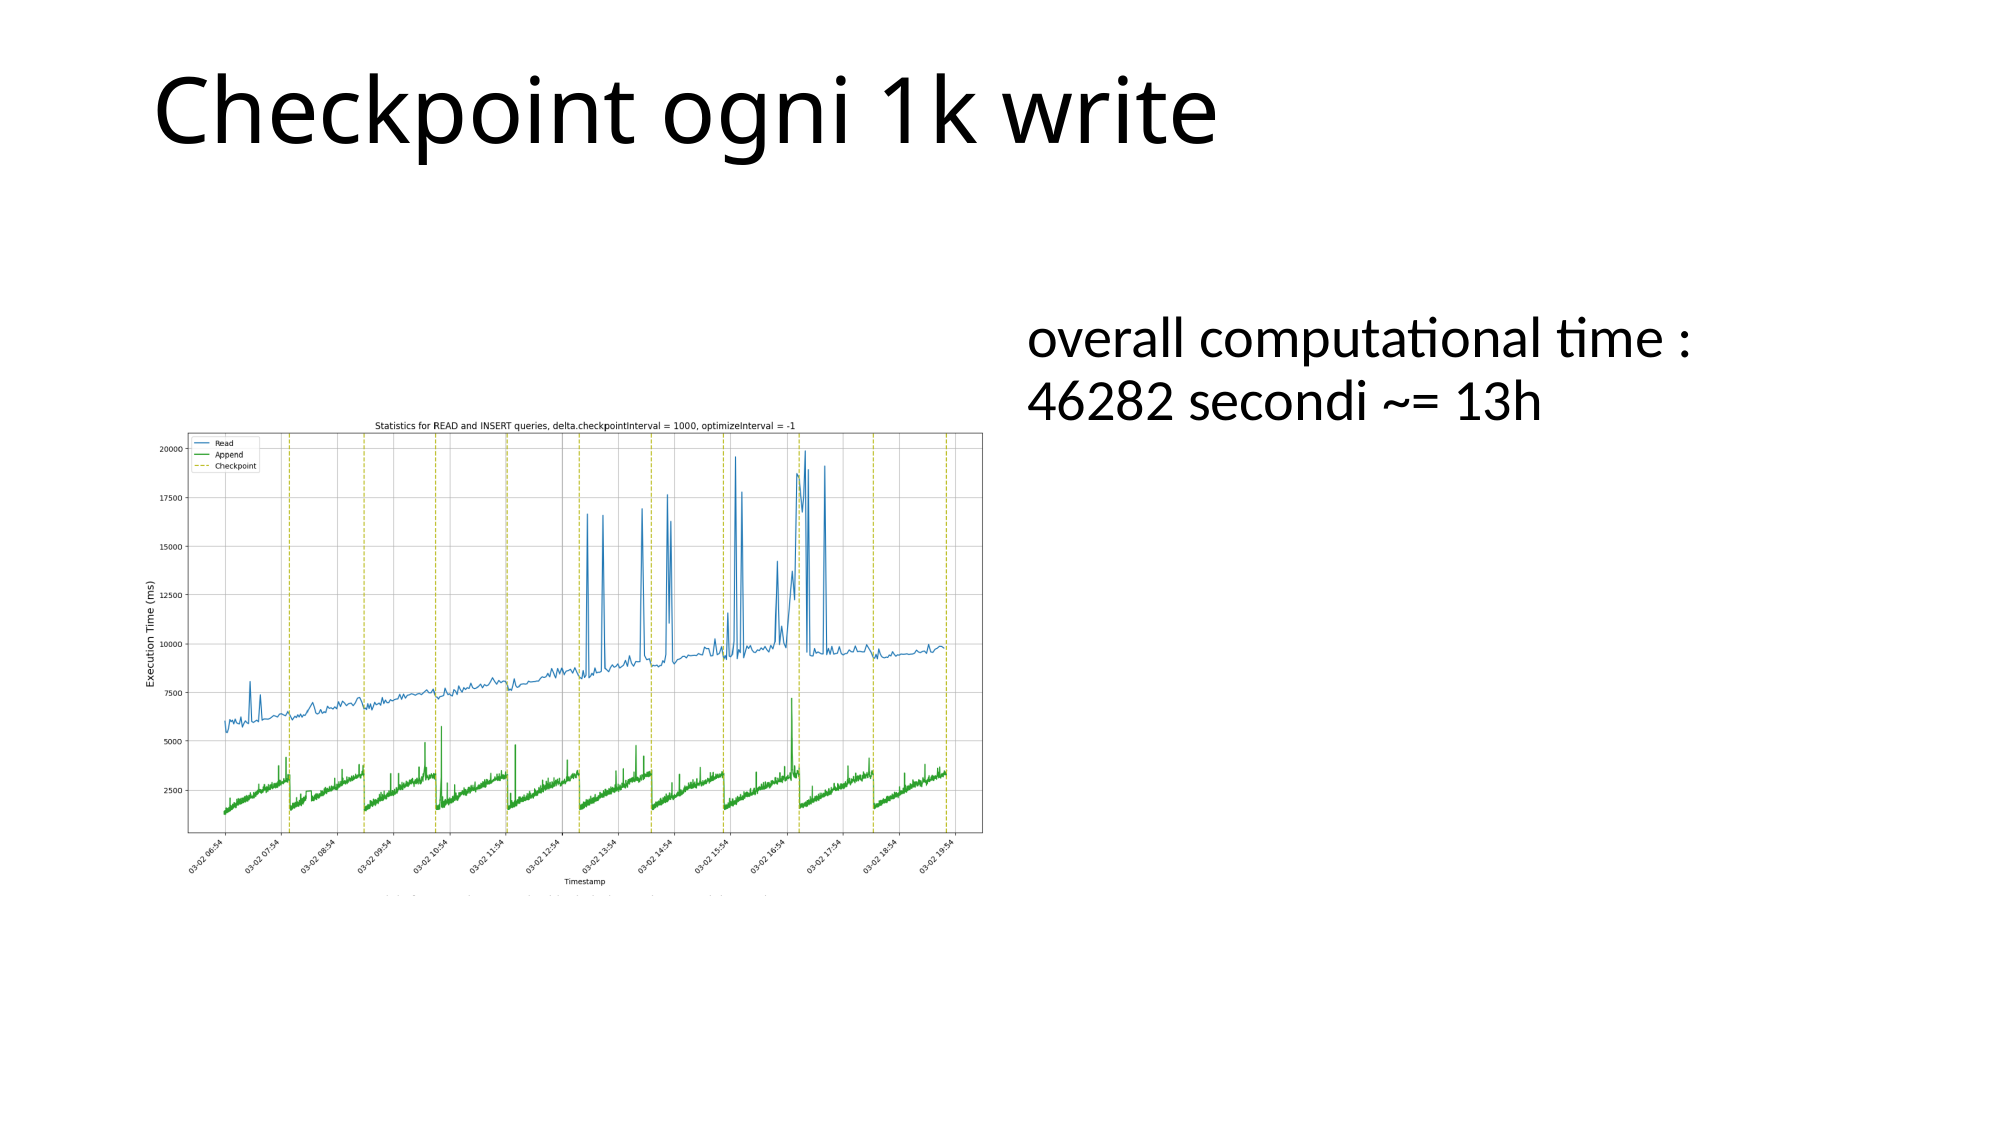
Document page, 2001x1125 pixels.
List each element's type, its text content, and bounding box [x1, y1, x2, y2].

title Checkpoint ogni 1k write [137, 59, 1863, 278]
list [137, 417, 988, 896]
list overall computational time : 46282 secondi ~= 13h [1012, 299, 1863, 1014]
